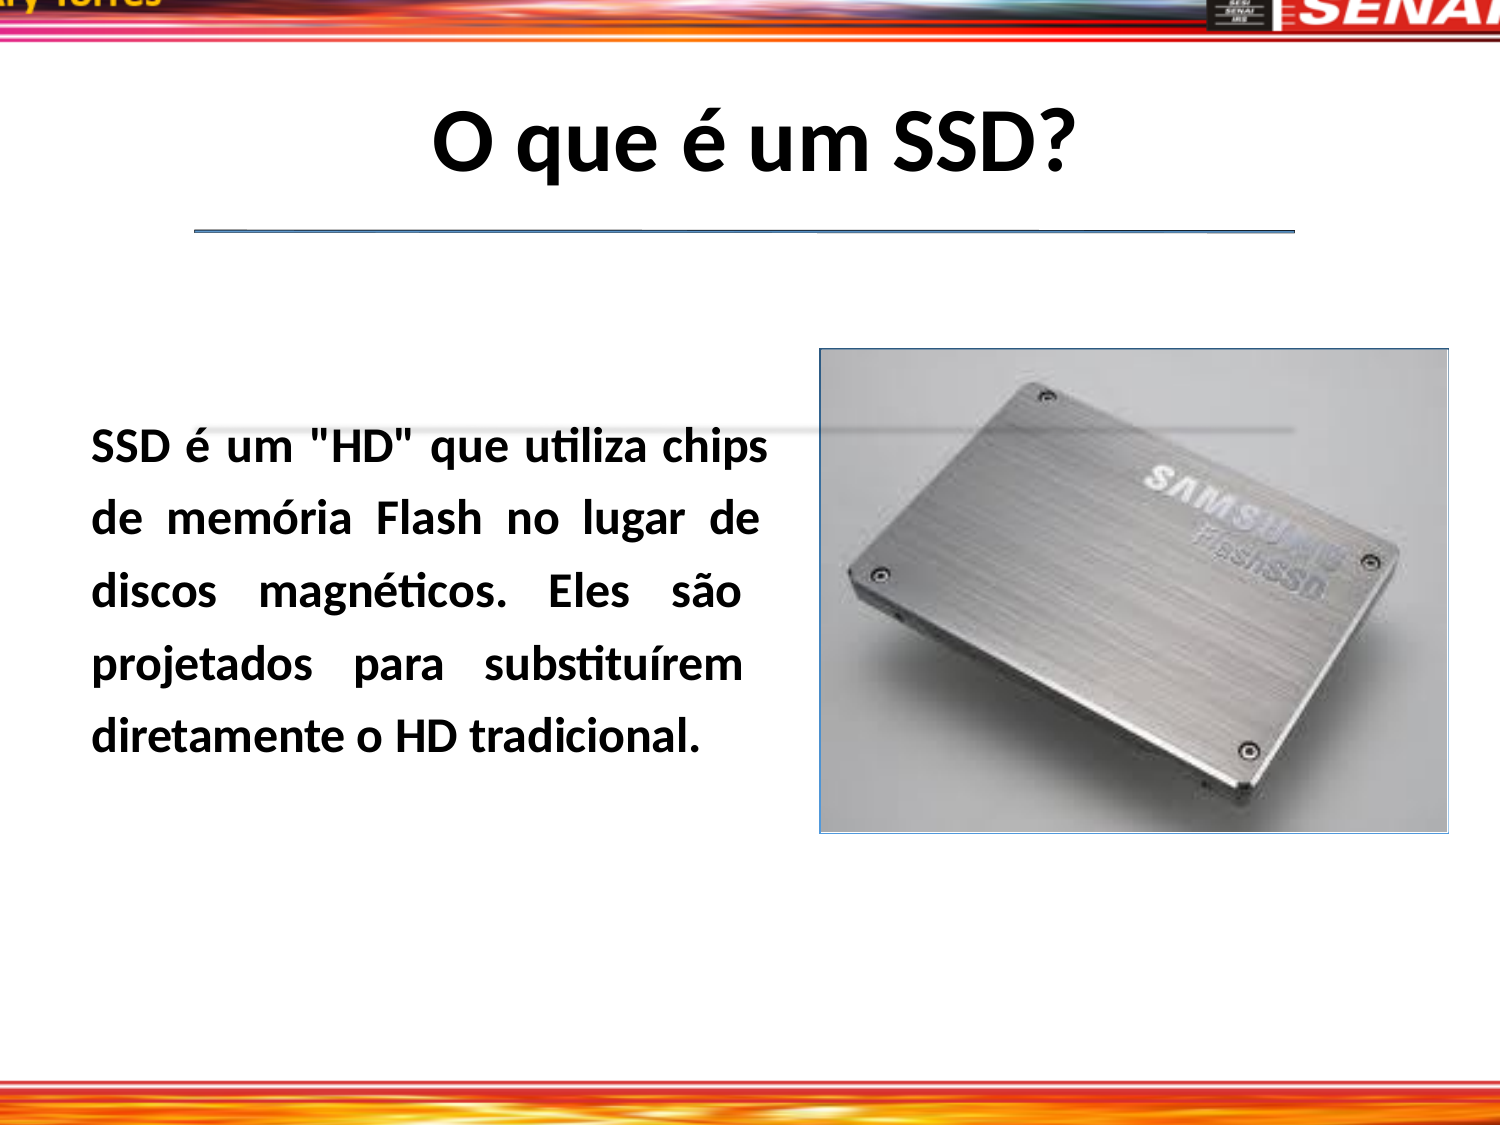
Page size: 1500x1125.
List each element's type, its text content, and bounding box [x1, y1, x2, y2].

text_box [185, 229, 1449, 834]
title O que é um SSD? [430, 77, 1082, 227]
text_box SSD é um "HD" que utiliza chips de memória Flash no lugar de discos magnéticos. Eles são projetados para substituírem diretamente o HD tradicional. [89, 397, 180, 763]
picture [0, 0, 1500, 1125]
